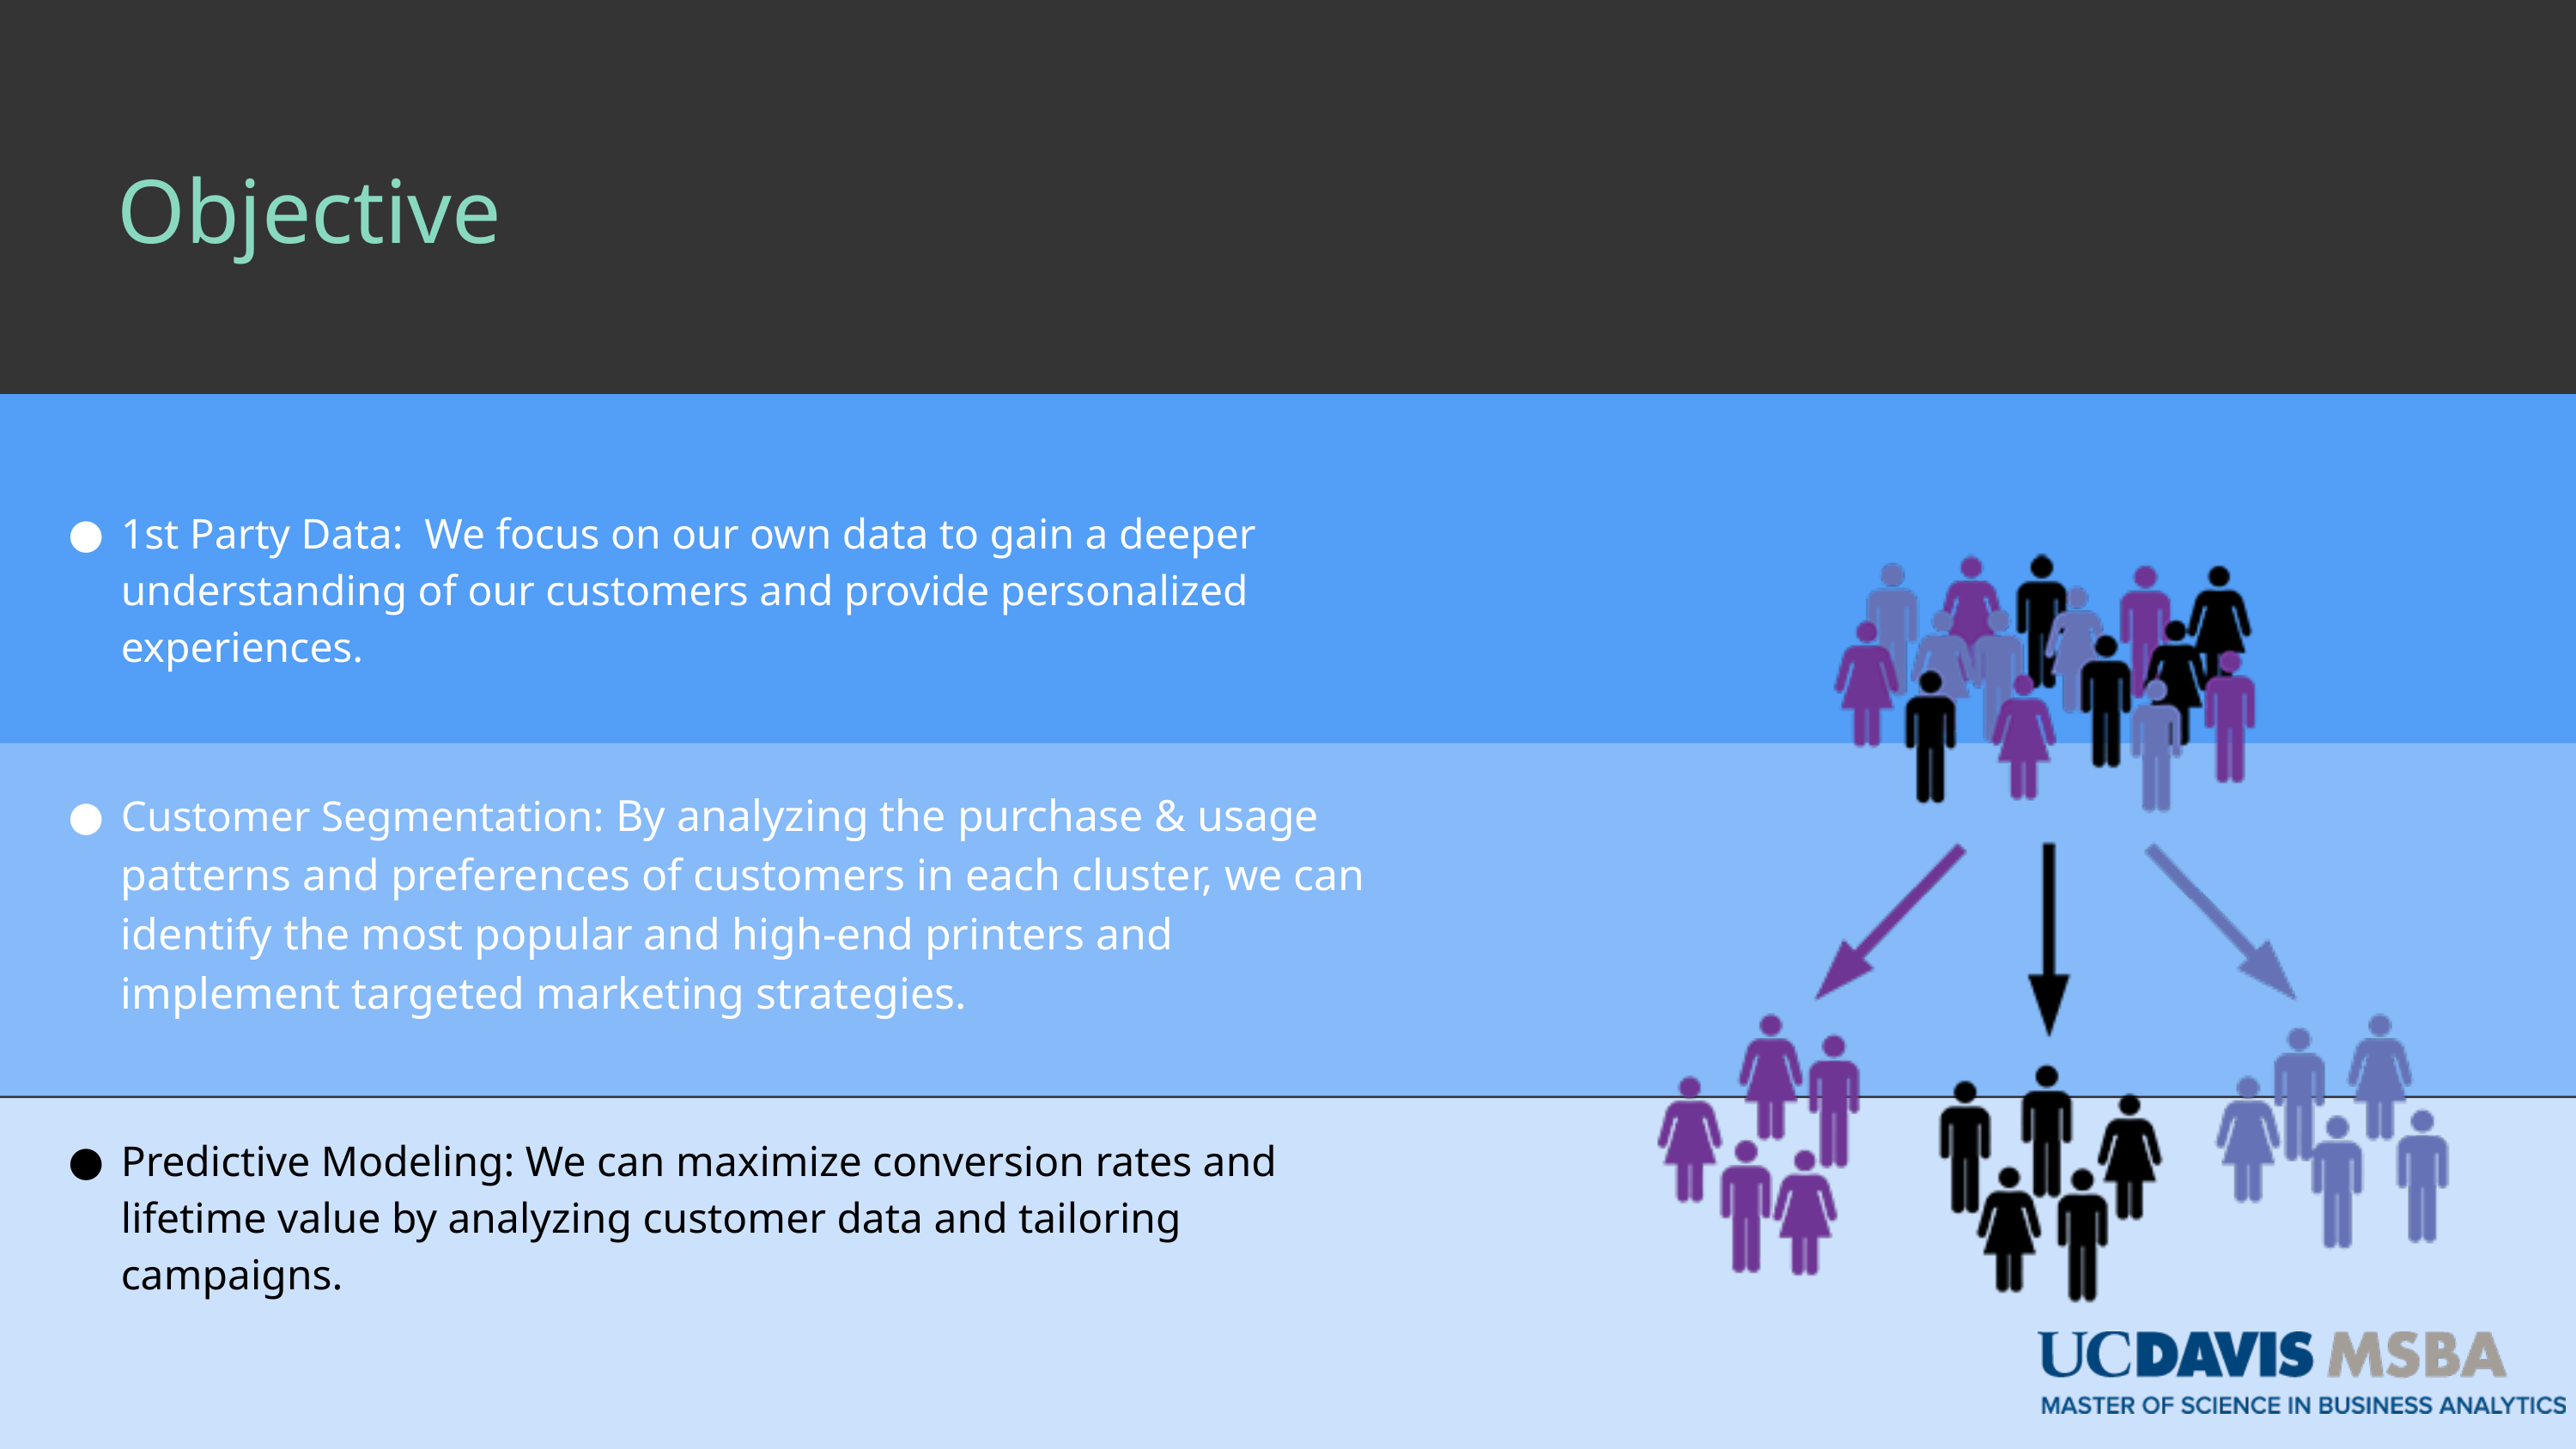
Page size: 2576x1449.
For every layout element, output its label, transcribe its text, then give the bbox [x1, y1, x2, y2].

text_box Objective [117, 100, 584, 336]
picture [0, 394, 2576, 1449]
